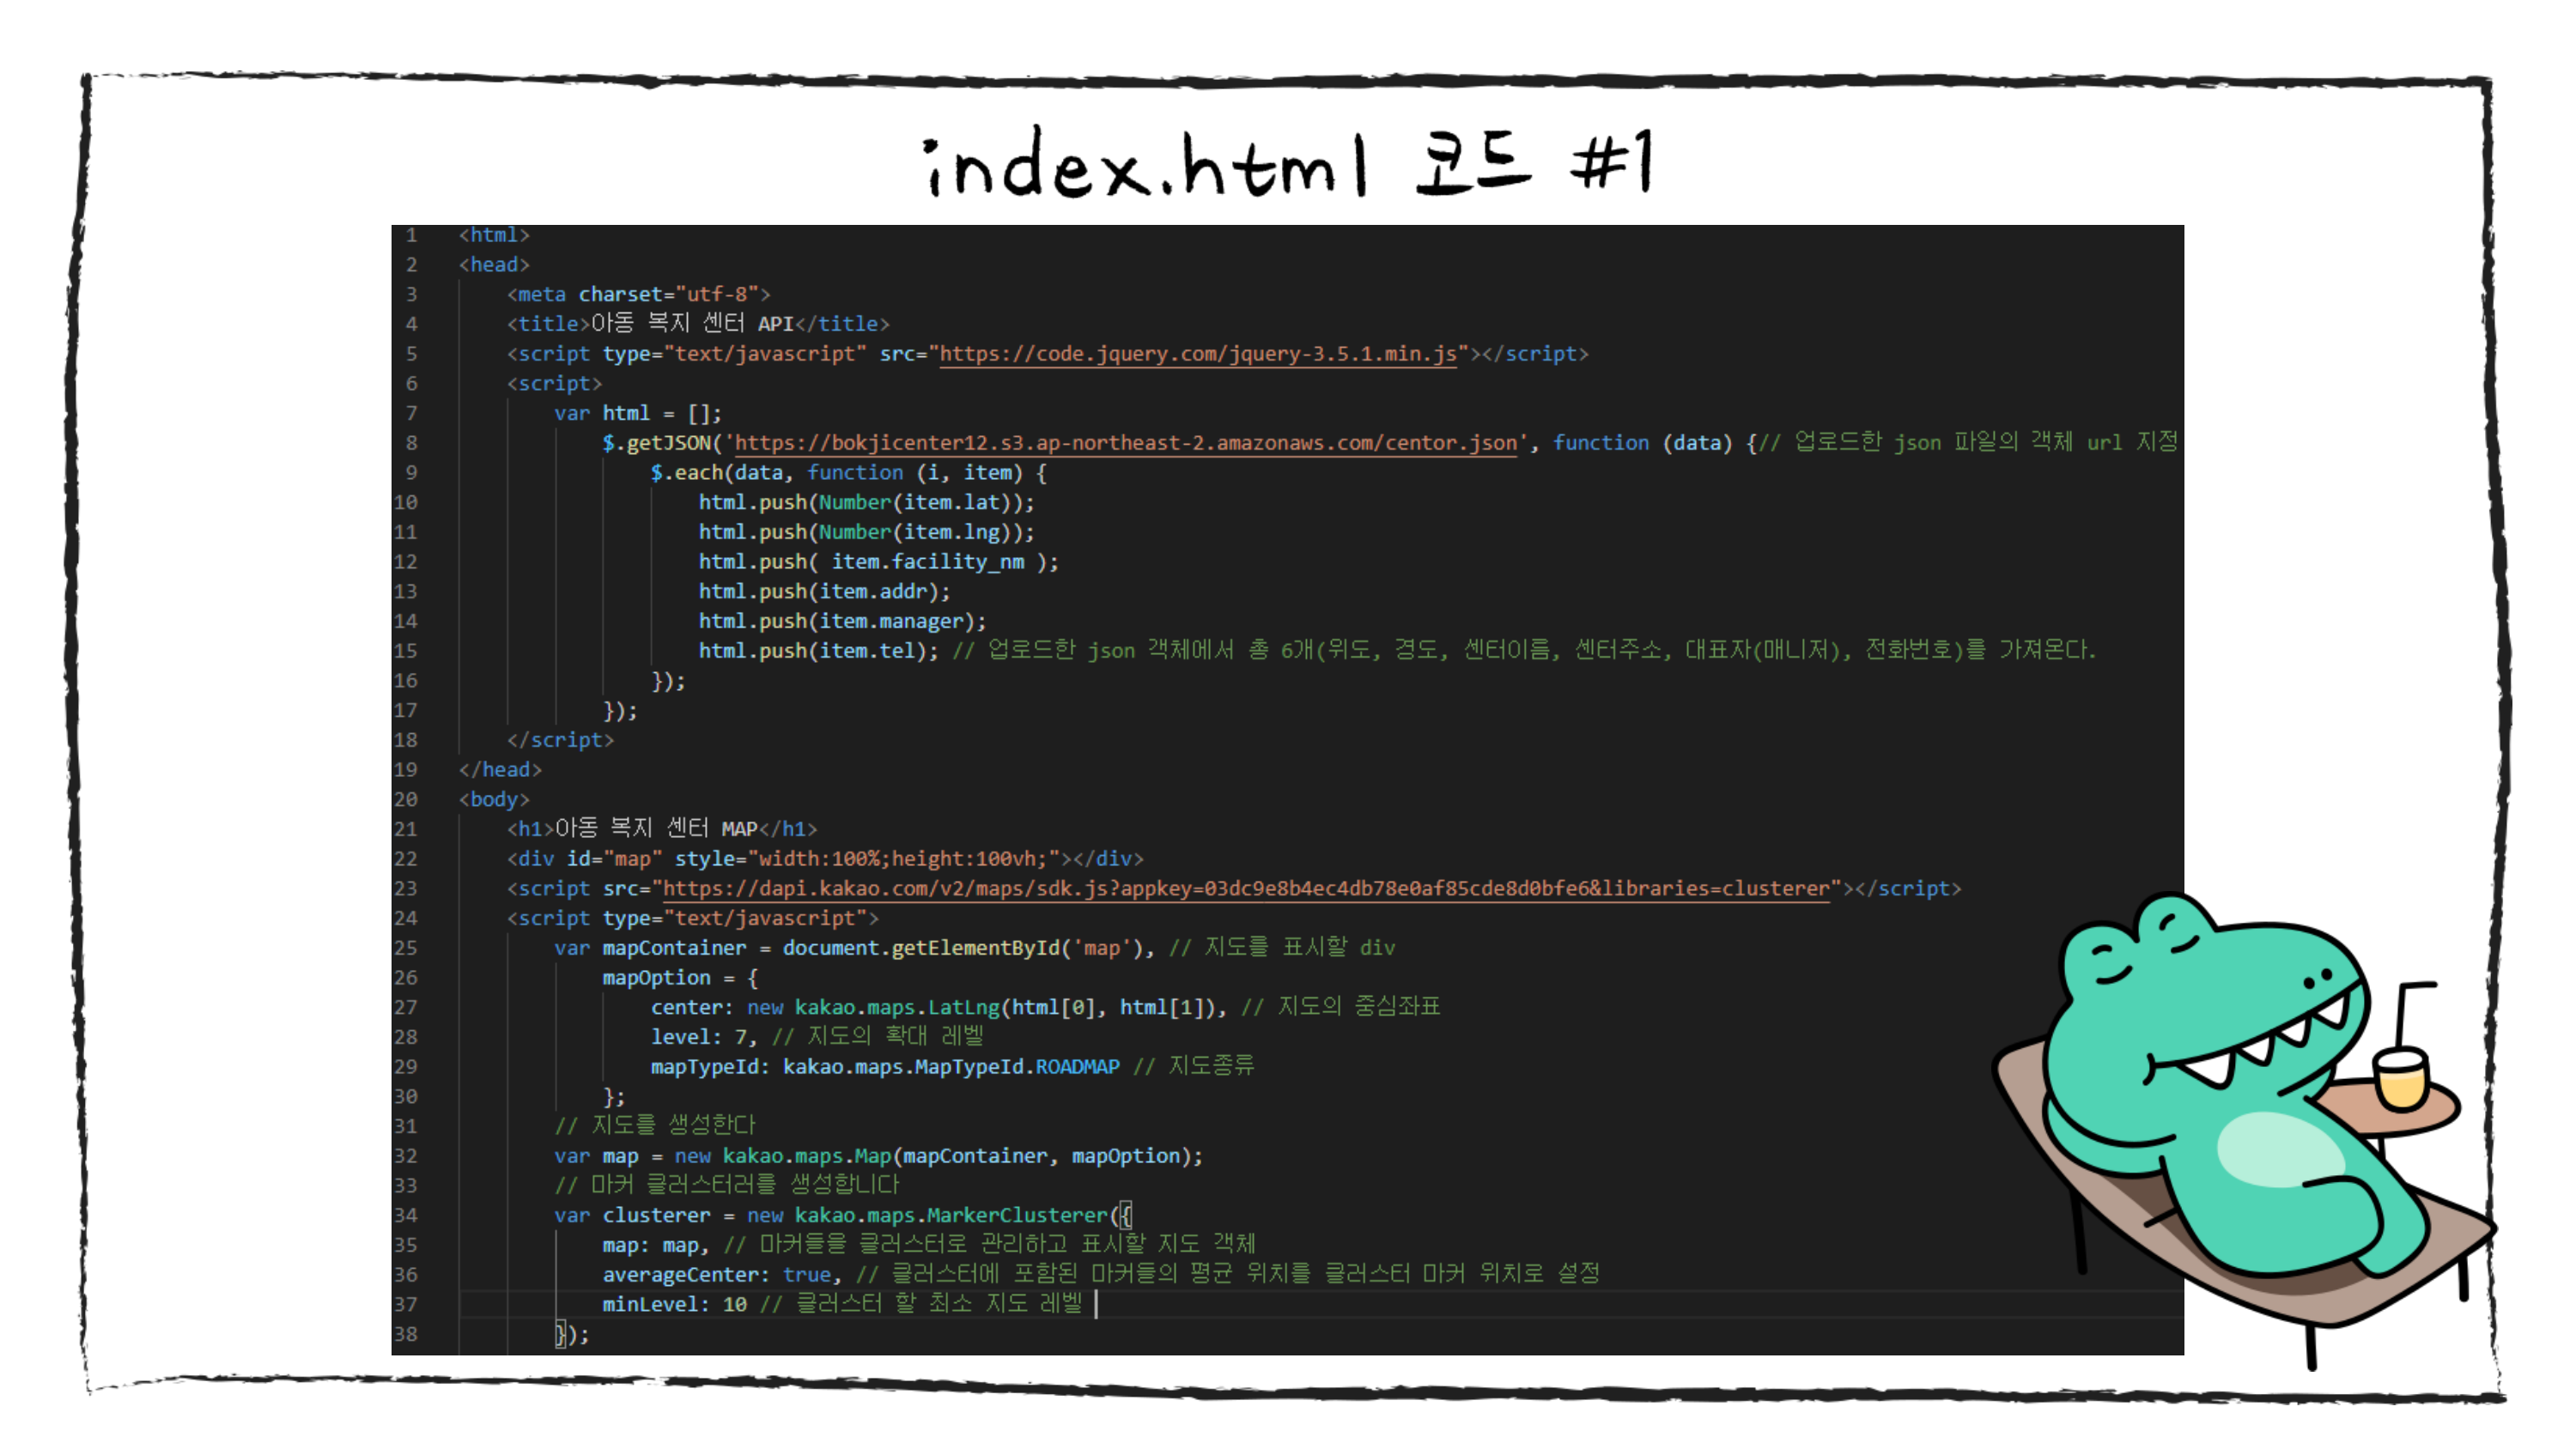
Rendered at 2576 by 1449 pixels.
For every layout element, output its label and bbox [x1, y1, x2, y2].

picture [391, 76, 2184, 1355]
text_box [1991, 891, 2499, 1372]
text_box [63, 70, 2513, 1406]
